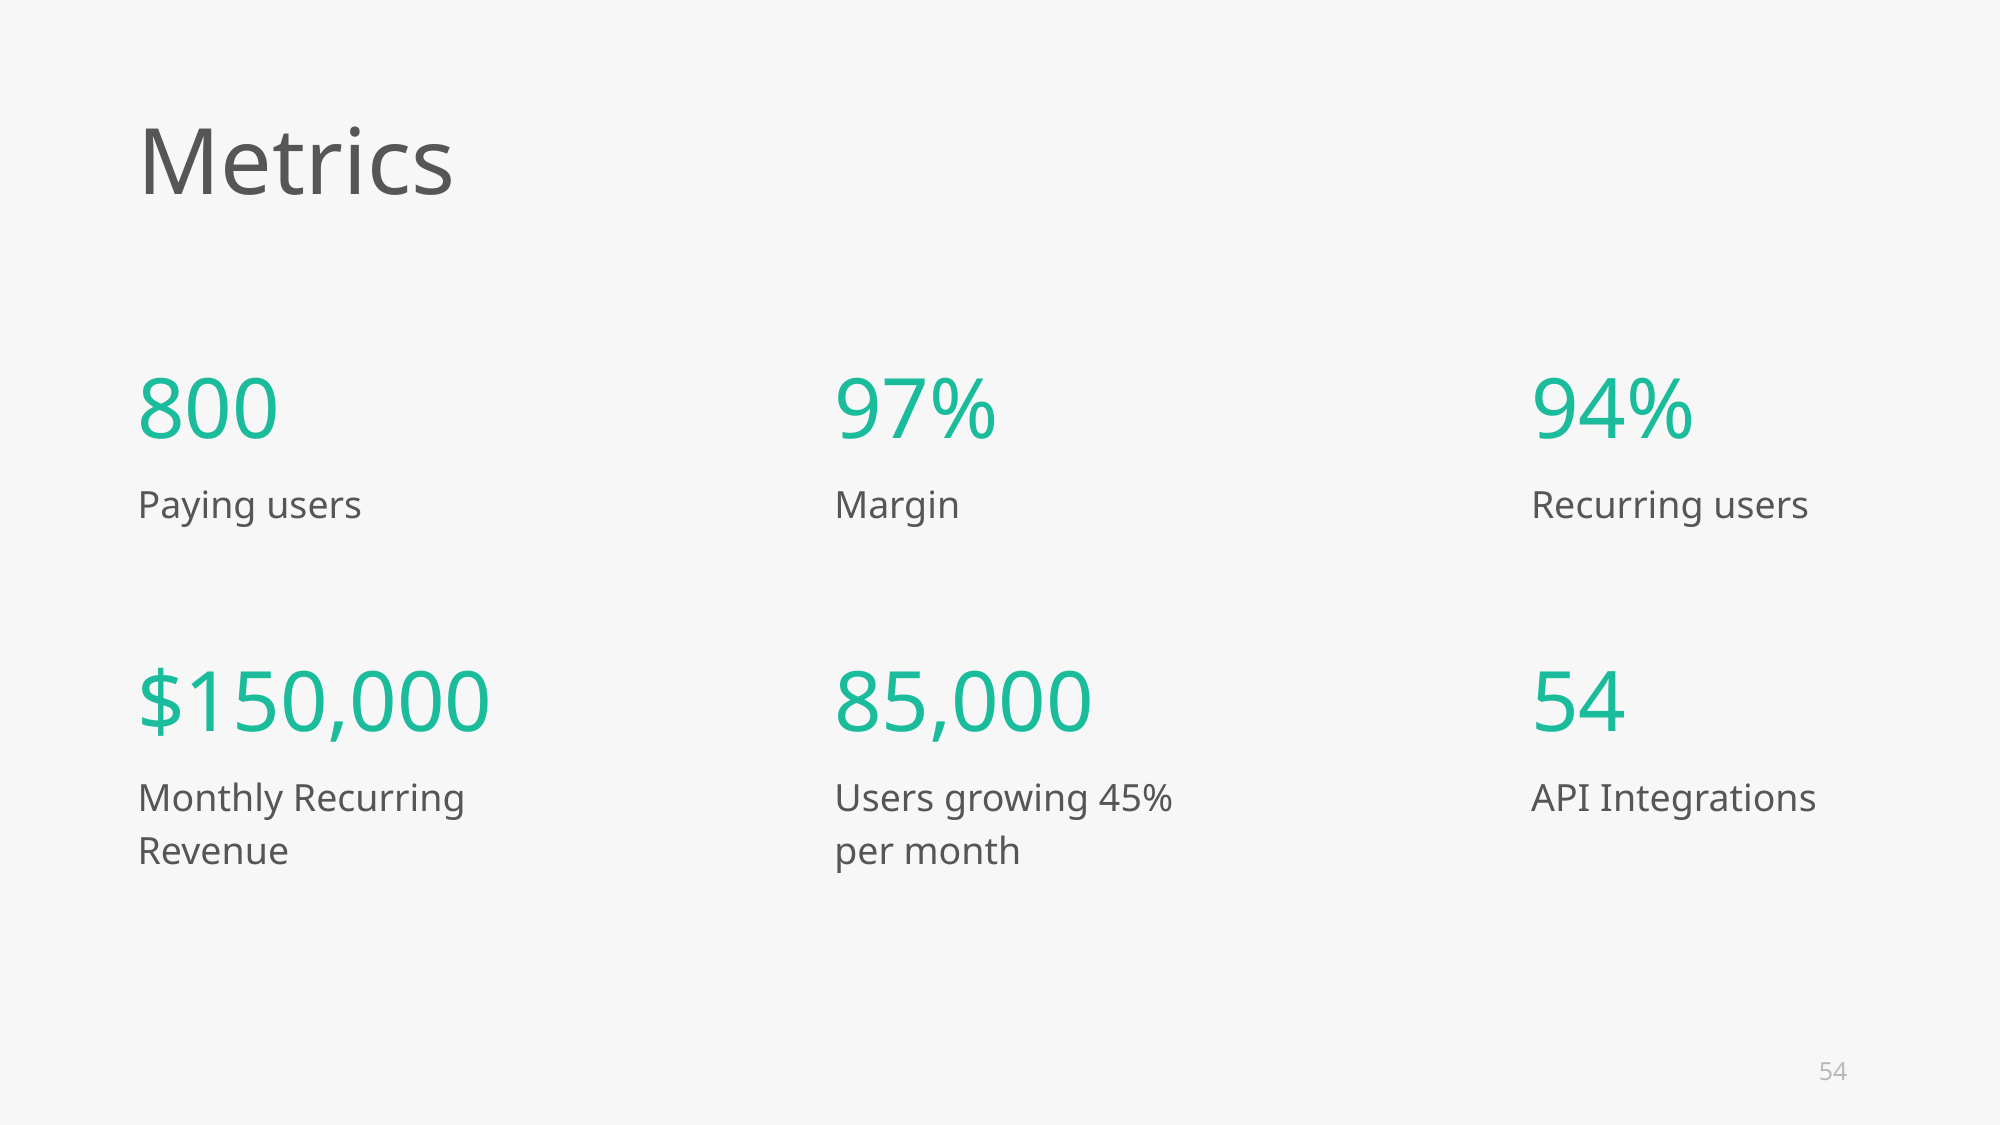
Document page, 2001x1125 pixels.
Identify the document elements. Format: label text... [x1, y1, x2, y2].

text_box 85,000 [834, 641, 1218, 756]
text_box API Integrations [1530, 757, 1915, 826]
text_box Monthly Recurring Revenue [137, 757, 522, 880]
text_box Users growing 45% per month [834, 757, 1218, 880]
text_box 800 [137, 348, 522, 463]
text_box 97% [834, 348, 1218, 463]
text_box Paying users [137, 464, 522, 533]
text_box $150,000 [137, 641, 522, 756]
text_box Recurring users [1530, 464, 1915, 533]
text_box 54 [1530, 641, 1915, 756]
text_box 94% [1530, 348, 1915, 463]
slide_number 54 [1412, 1042, 1863, 1103]
list Metrics [137, 108, 873, 224]
text_box Margin [834, 464, 1218, 533]
